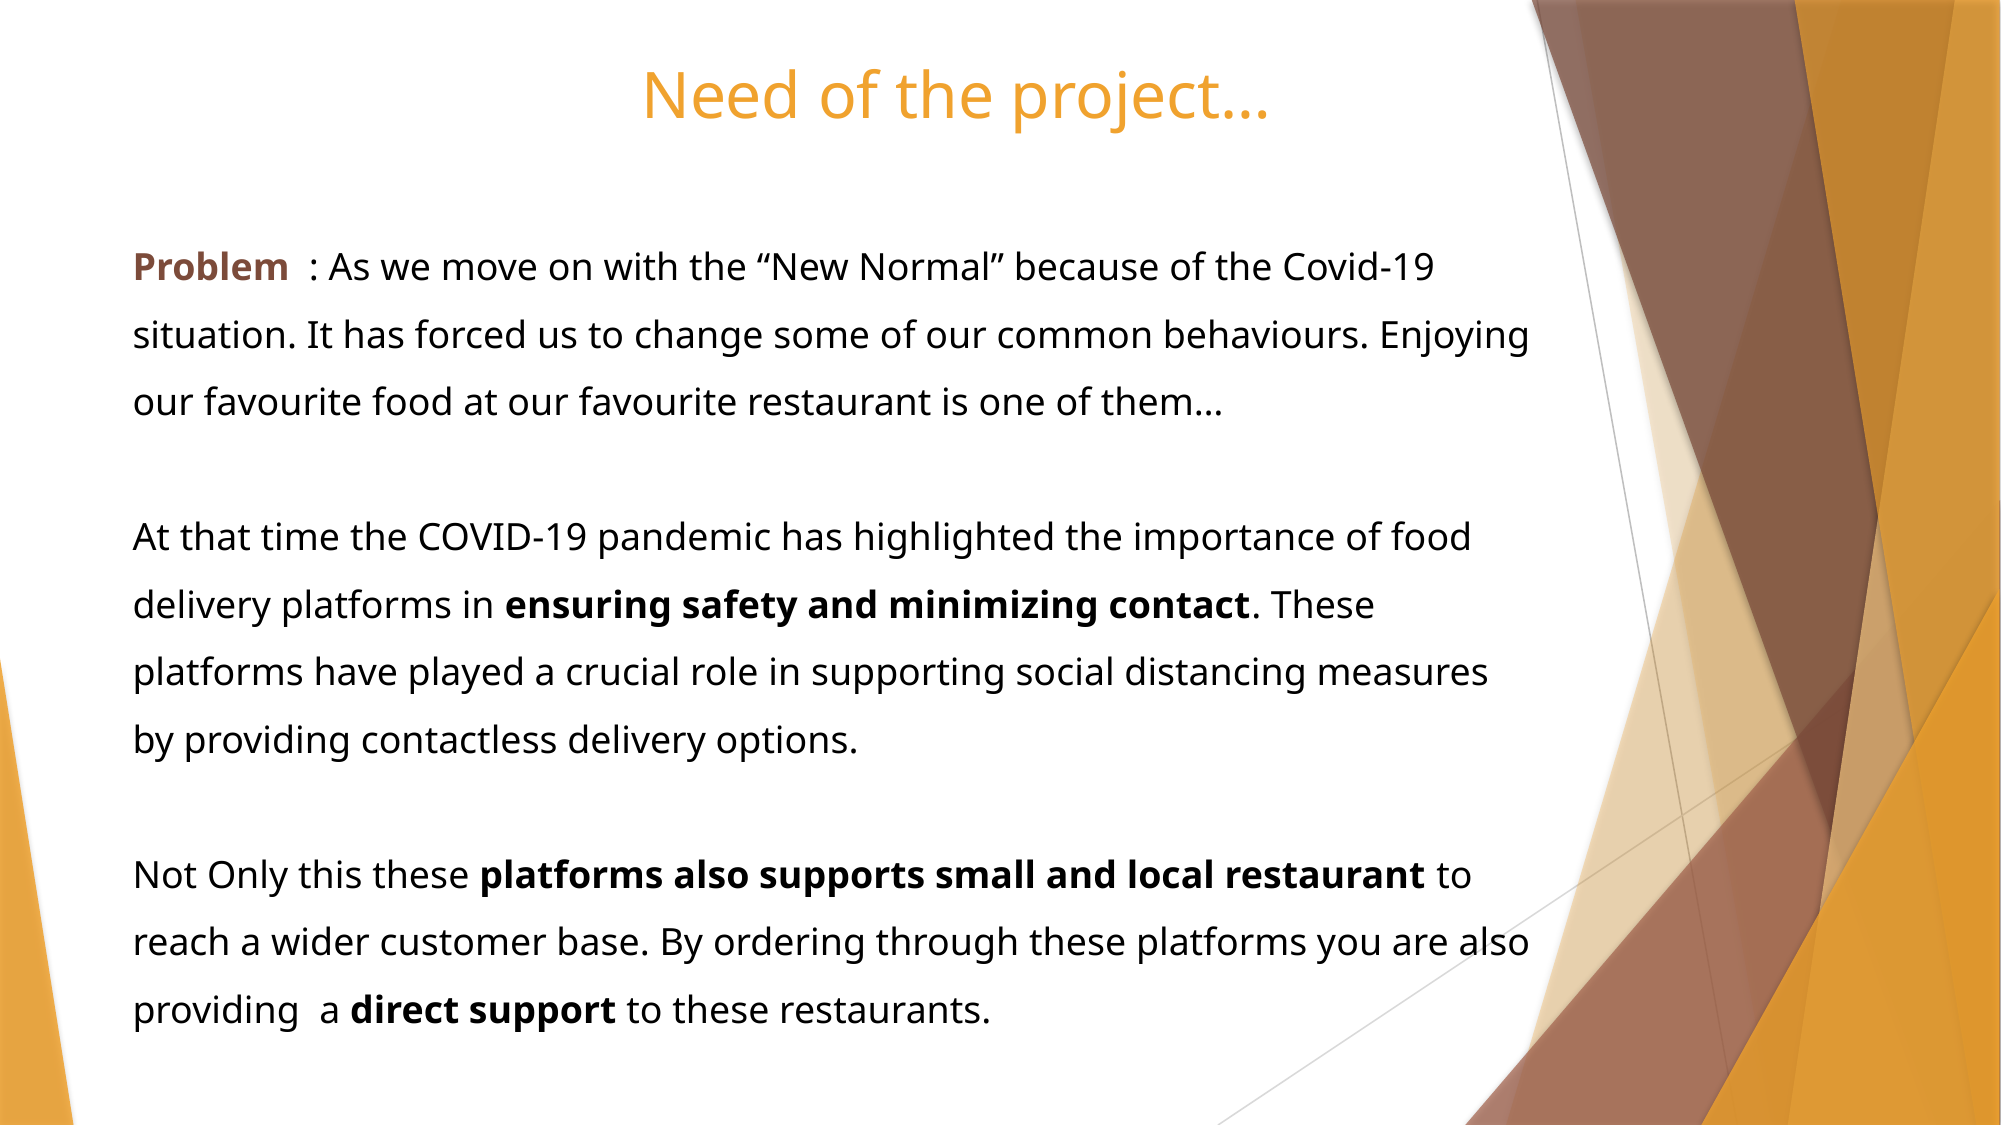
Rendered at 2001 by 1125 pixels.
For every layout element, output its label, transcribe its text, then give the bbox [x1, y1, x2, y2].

text_box Problem : As we move on with the “New Normal” because of the Covid-19 situation. It has forced us to change some of our common behaviours. Enjoying our favourite food at our favourite restaurant is one of them… At that time the COVID-19 pandemic has highlighted the importance of food delivery platforms in ensuring safety and minimizing contact. These platforms have played a crucial role in supporting social distancing measures by providing contactless delivery options. Not Only this these platforms also supports small and local restaurant to reach a wider customer base. By ordering through these platforms you are also providing a direct support to these restaurants. [117, 213, 1550, 1038]
title Need of the project… [626, 47, 1293, 181]
